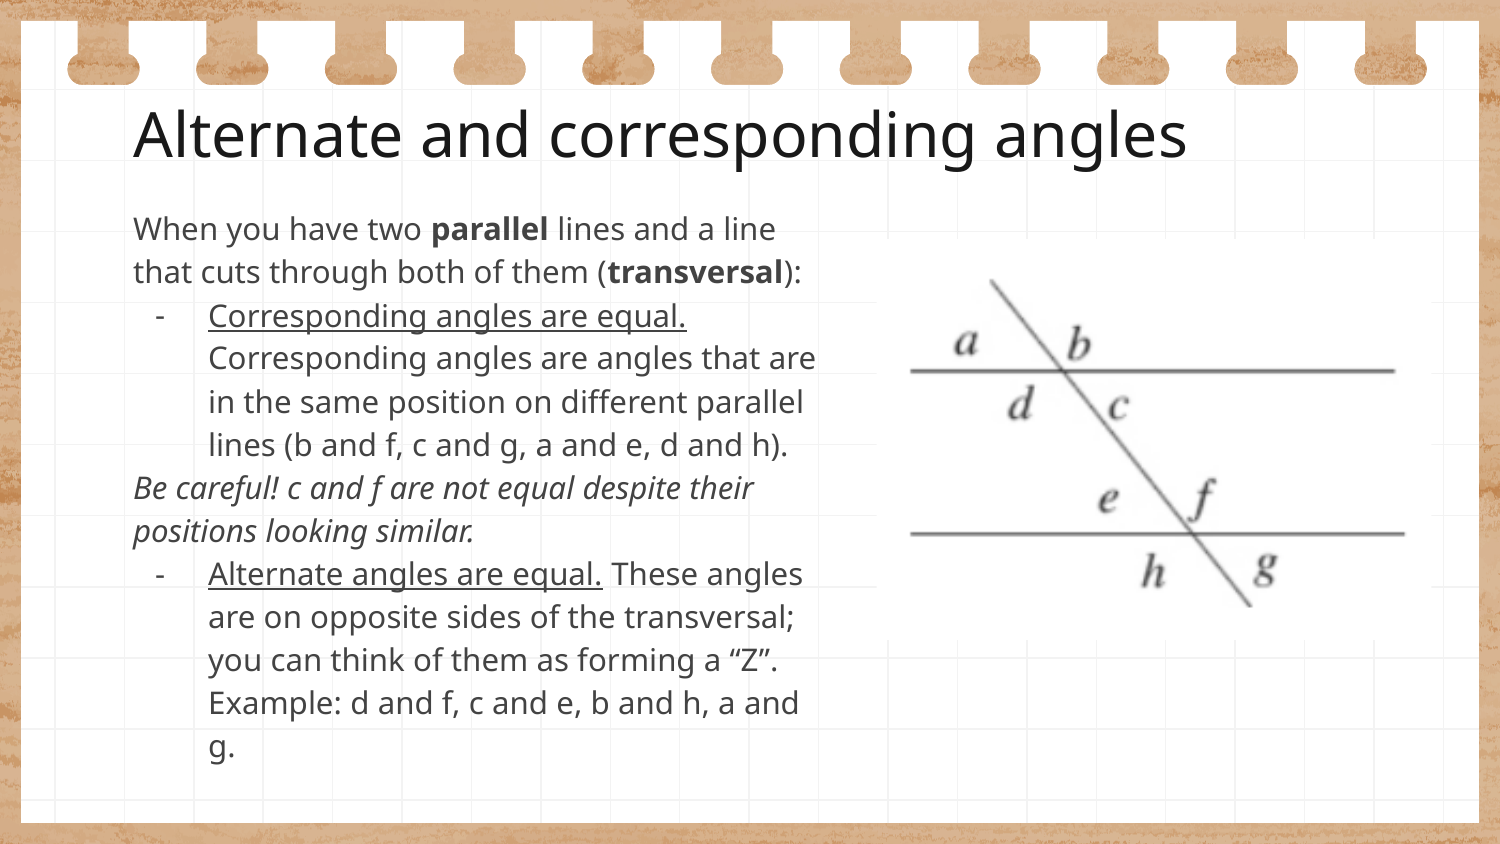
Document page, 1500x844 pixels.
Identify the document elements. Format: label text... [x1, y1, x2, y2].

list When you have two parallel lines and a line that cuts through both of them (transversal): Corresponding angles are equal. Corresponding angles are angles that are in the same position on different parallel lines (b and f, c and g, a and e, d and h). Be careful! c and f are not equal despite their positions looking similar. Alternate angles are equal. These angles are on opposite sides of the transversal; you can think of them as forming a “Z”. Example: d and f, c and e, b and h, a and g. [118, 189, 842, 750]
picture [0, 0, 1500, 844]
title Alternate and corresponding angles [118, 85, 1382, 180]
